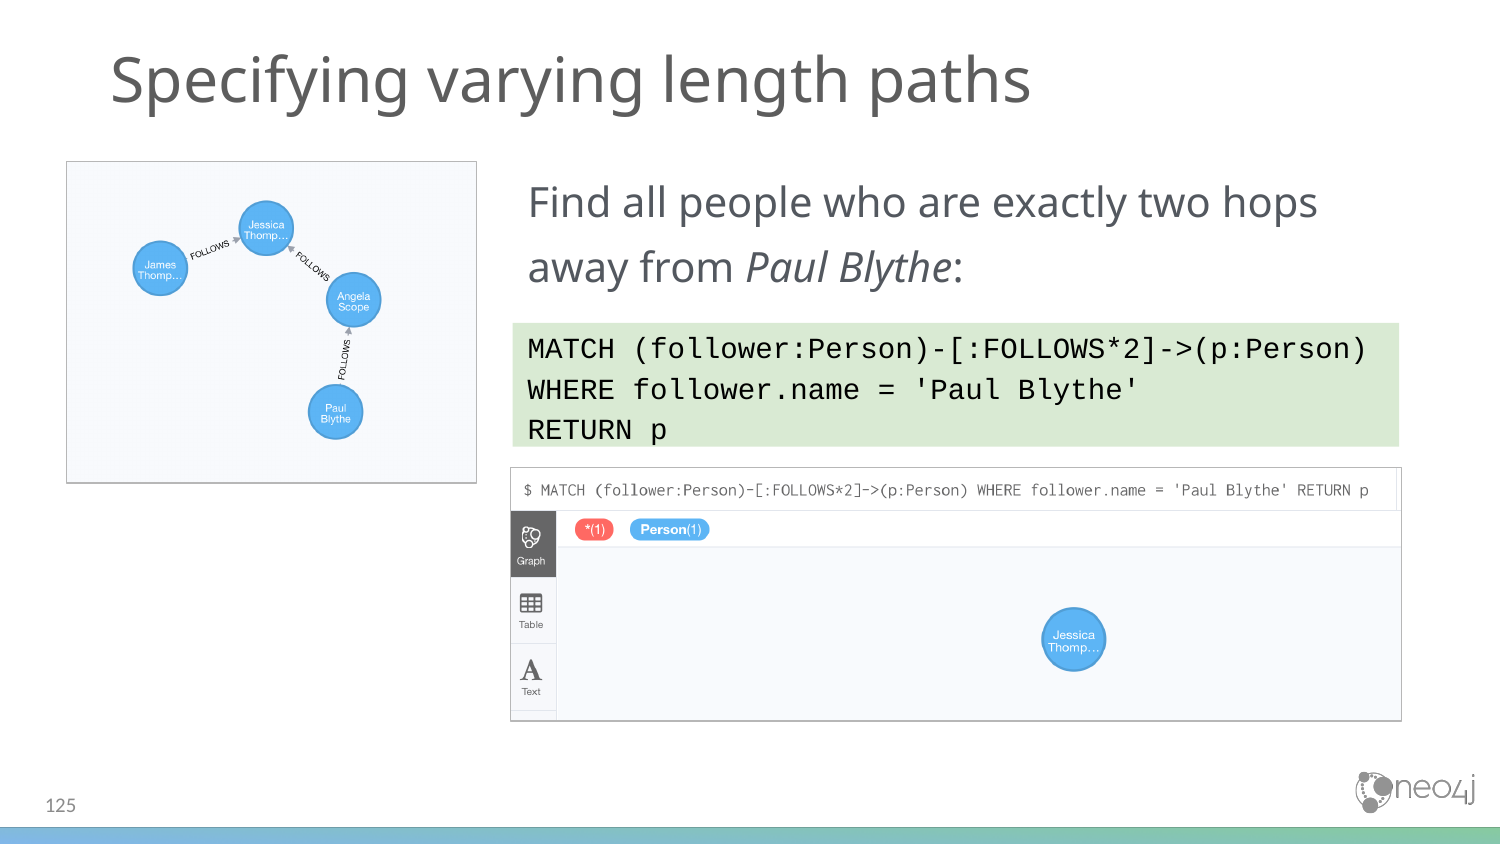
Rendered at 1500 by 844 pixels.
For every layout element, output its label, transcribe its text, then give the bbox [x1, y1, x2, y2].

text_box MATCH (follower:Person)-[:FOLLOWS*2]->(p:Person) WHERE follower.name = 'Paul Blythe' RETURN p [512, 322, 1400, 447]
picture [510, 467, 1401, 721]
picture [0, 826, 1500, 844]
slide_number ‹#› [25, 781, 96, 827]
picture [1352, 767, 1479, 818]
picture [67, 162, 477, 483]
list Find all people who are exactly two hops away from Paul Blythe: [512, 155, 1500, 269]
title Specifying varying length paths [95, 6, 1438, 148]
